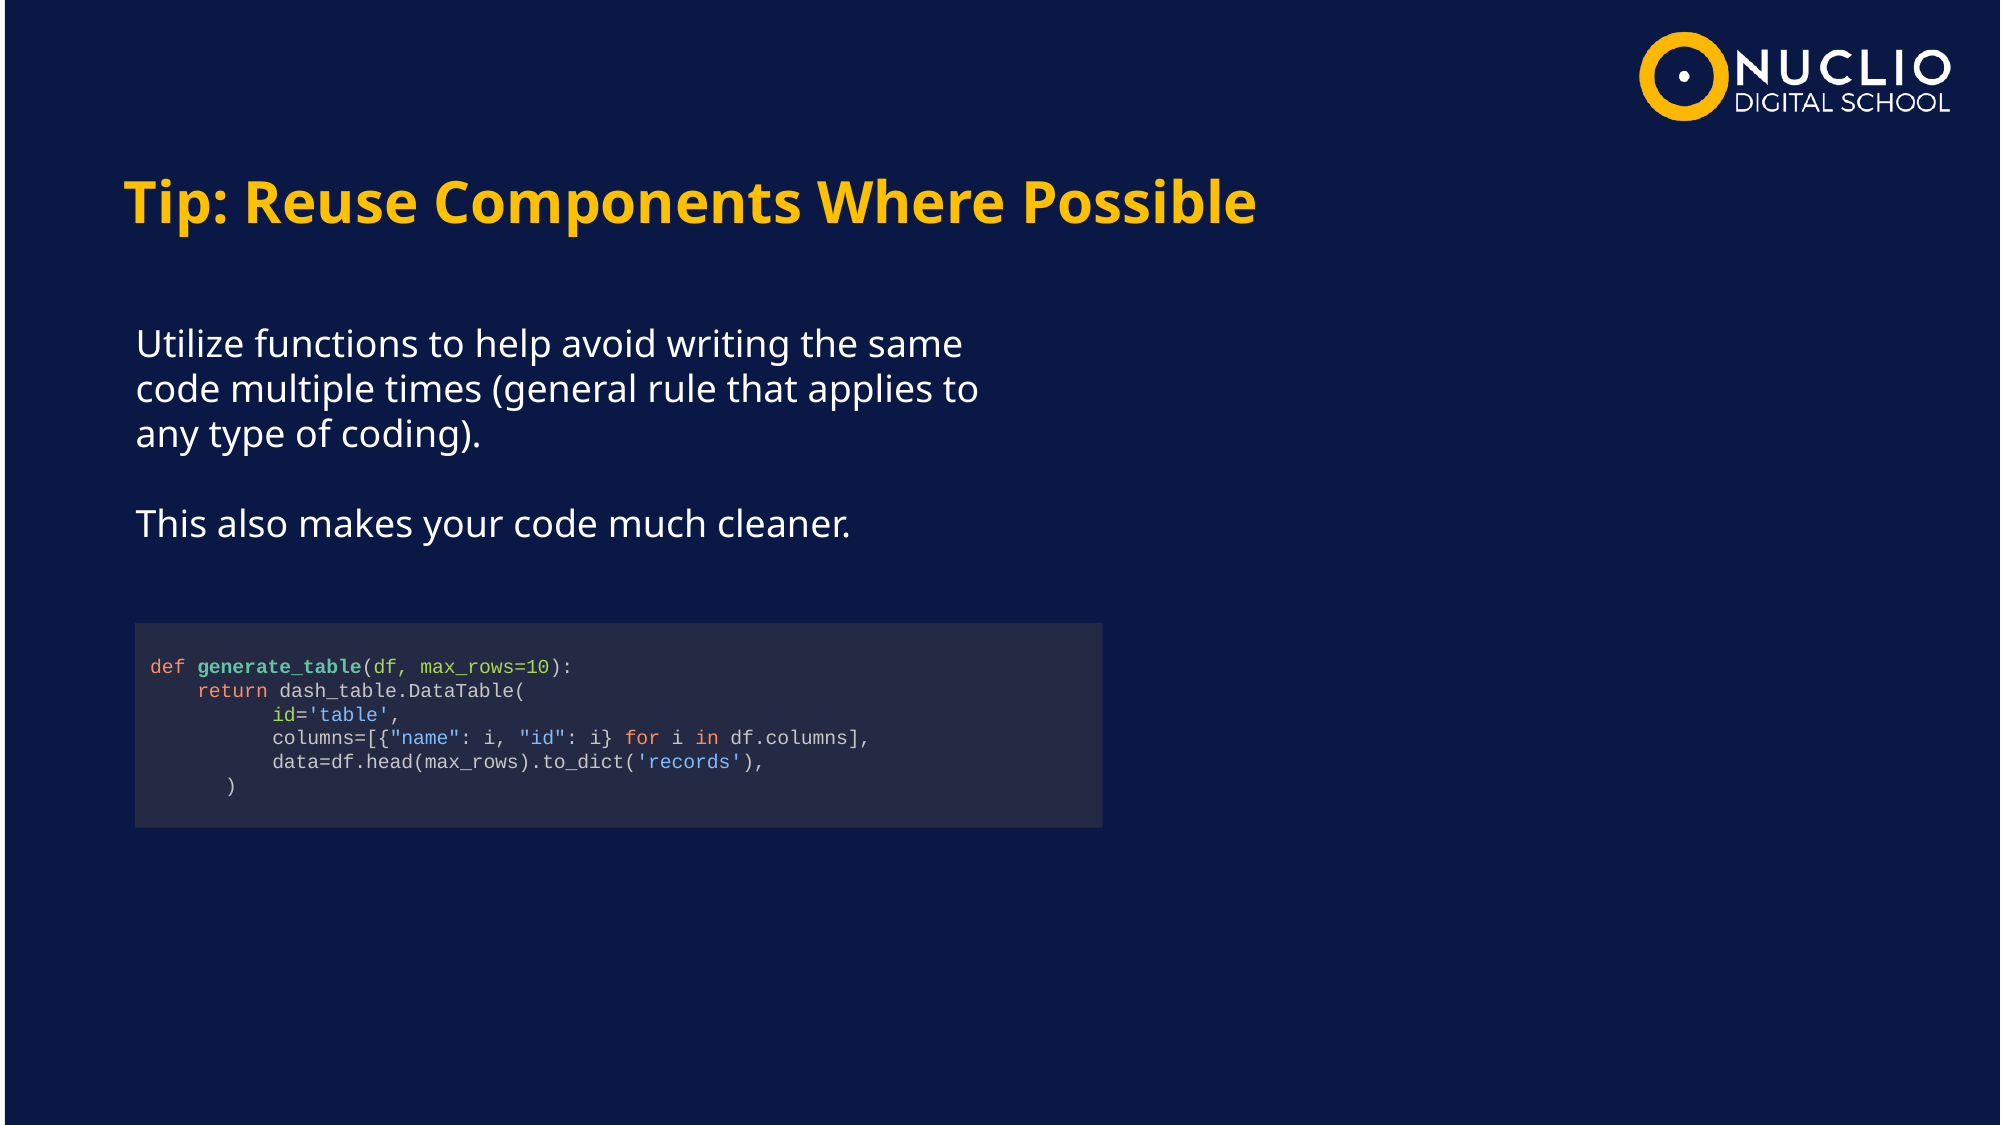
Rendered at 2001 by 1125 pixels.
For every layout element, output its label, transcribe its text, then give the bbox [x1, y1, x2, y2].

text_box [1634, 28, 1956, 125]
text_box Tip: Reuse Components Where Possible [109, 157, 1499, 243]
text_box Utilize functions to help avoid writing the same code multiple times (general rule that applies to any type of coding). This also makes your code much cleaner. [120, 312, 1037, 552]
text_box def generate_table(df, max_rows=10): return dash_table.DataTable( id='table', columns=[{"name": i, "id": i} for i in df.columns], data=df.head(max_rows).to_dict('records'), ) [135, 622, 1103, 828]
text_box [4, 0, 2000, 1125]
